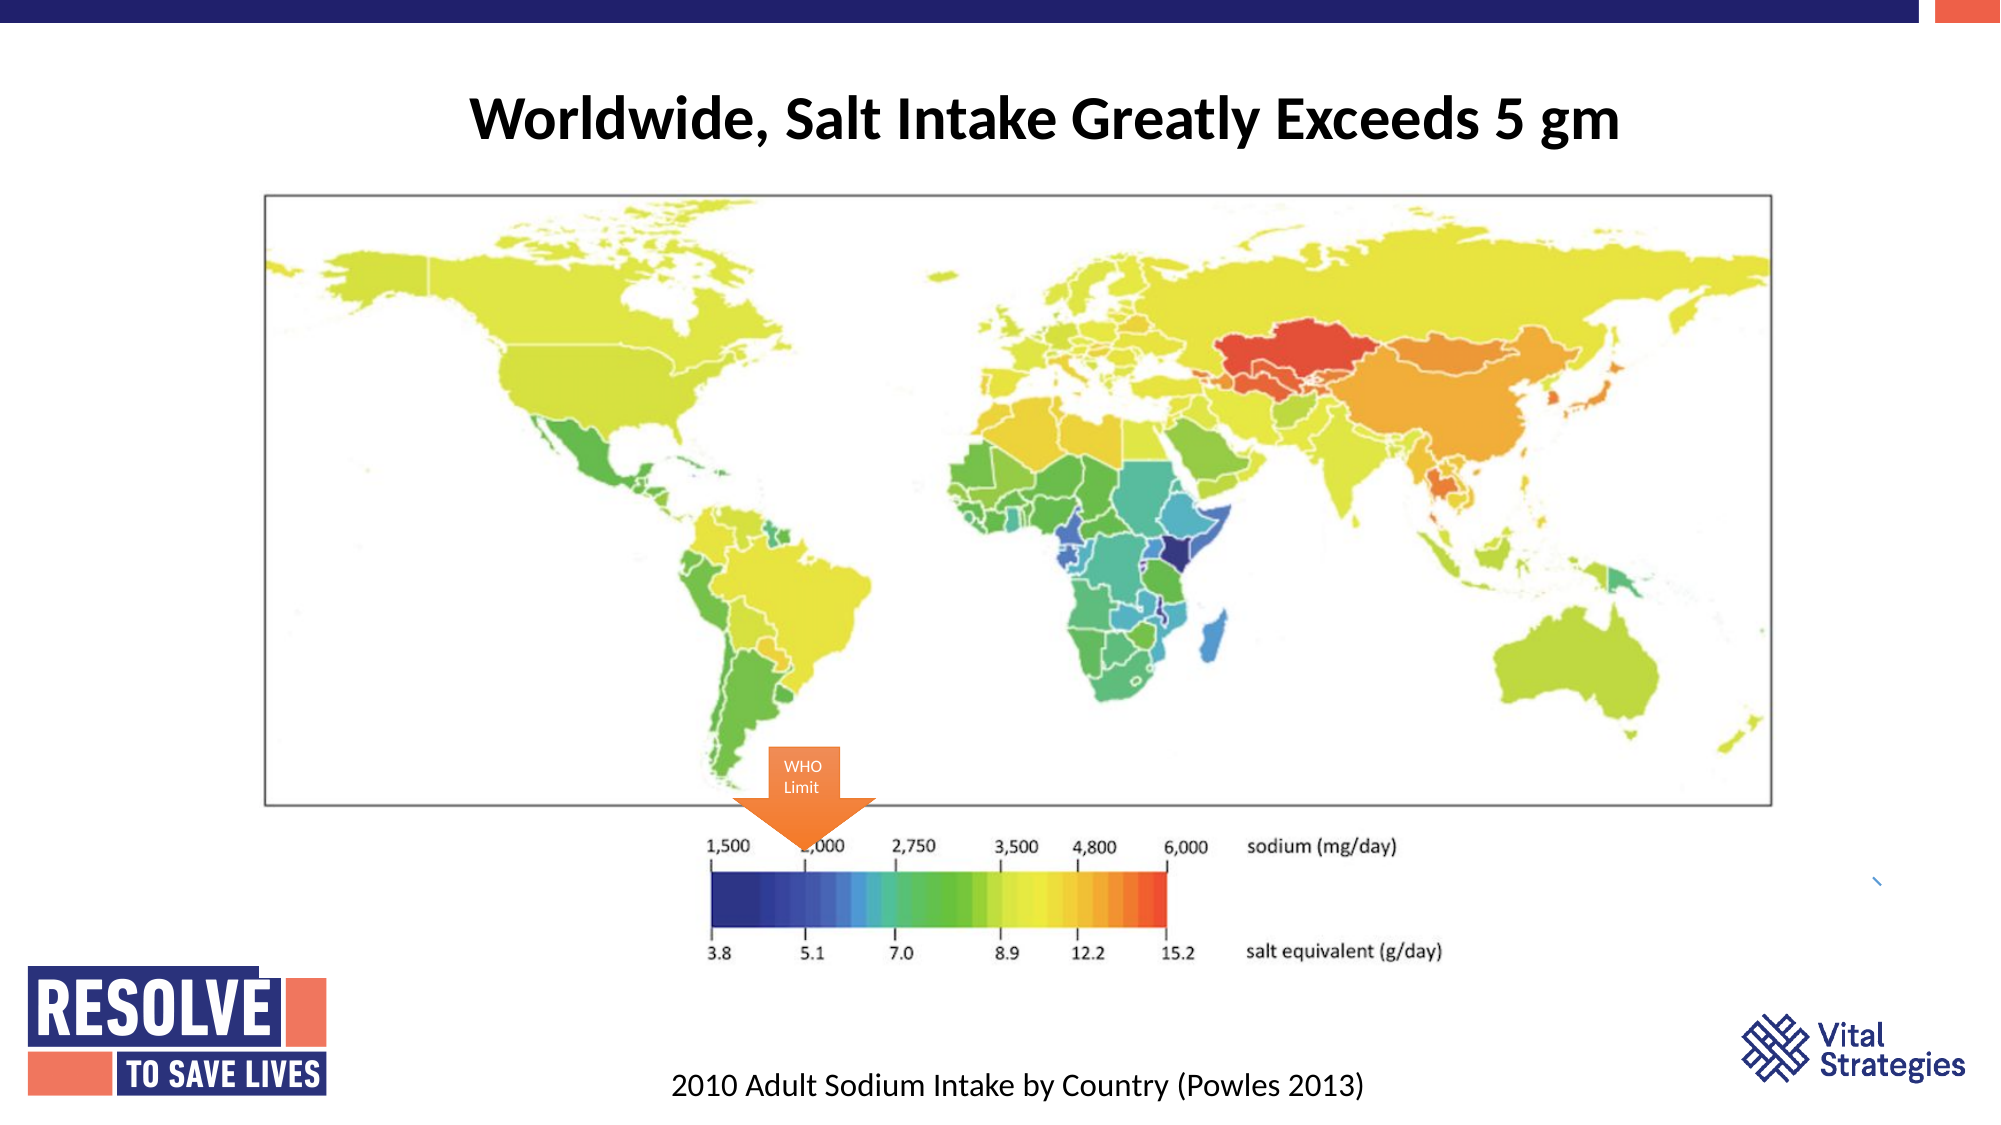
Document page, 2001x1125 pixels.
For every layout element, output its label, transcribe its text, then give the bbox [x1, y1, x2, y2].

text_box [1872, 877, 1881, 886]
picture [27, 190, 1778, 1098]
text_box 2010 Adult Sodium Intake by Country (Powles 2013) [412, 1055, 1625, 1111]
title Worldwide, Salt Intake Greatly Exceeds 5 gm [259, 48, 1833, 191]
picture [1725, 1008, 1968, 1088]
